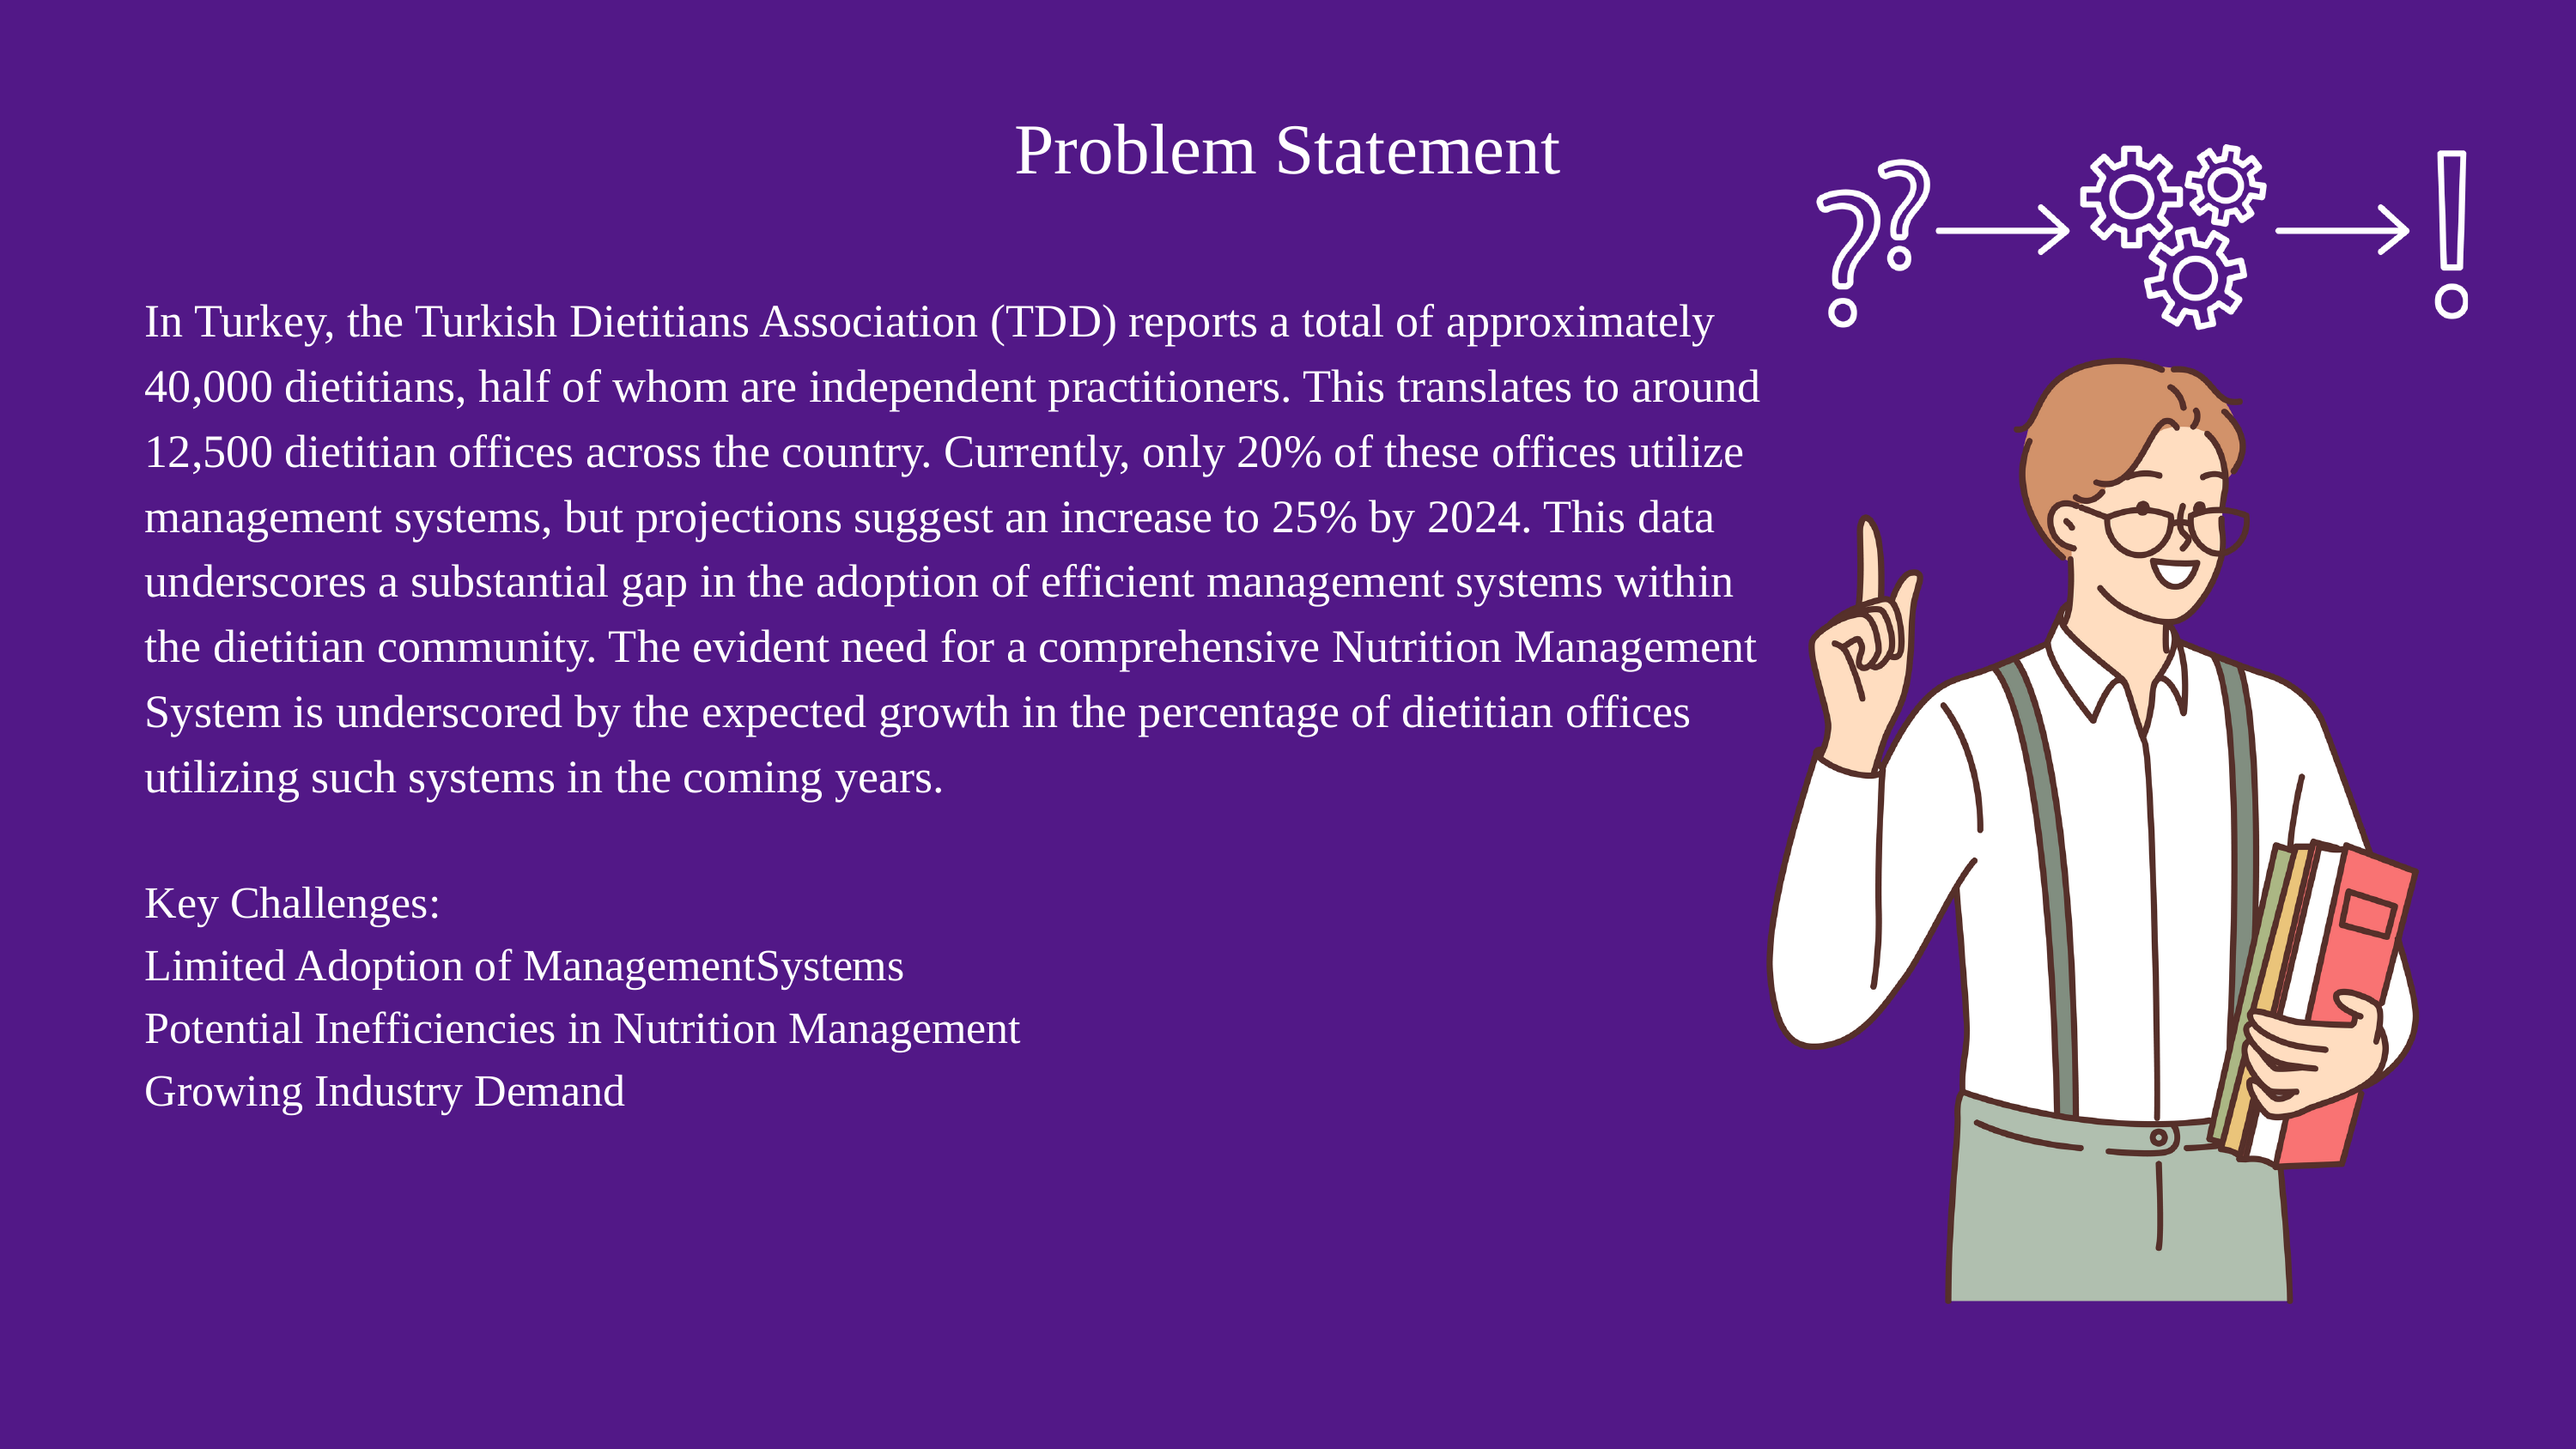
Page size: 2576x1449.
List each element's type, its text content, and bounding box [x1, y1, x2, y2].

text_box Problem Statement [995, 88, 1581, 189]
text_box [1766, 144, 2469, 1304]
text_box In Turkey, the Turkish Dietitians Association (TDD) reports a total of approximately 40,000 dietitians, half of whom are independent practitioners. This translates to around 12,500 dietitian offices across the country. Currently, only 20% of these offices utilize management systems, but projections suggest an increase to 25% by 2024. This data underscores a substantial gap in the adoption of efficient management systems within the dietitian community. The evident need for a comprehensive Nutrition Management System is underscored by the expected growth in the percentage of dietitian offices utilizing such systems in the coming years. Key Challenges: Limited Adoption of ManagementSystems Potential Inefficiencies in Nutrition Management Growing Industry Demand [144, 281, 1767, 1221]
